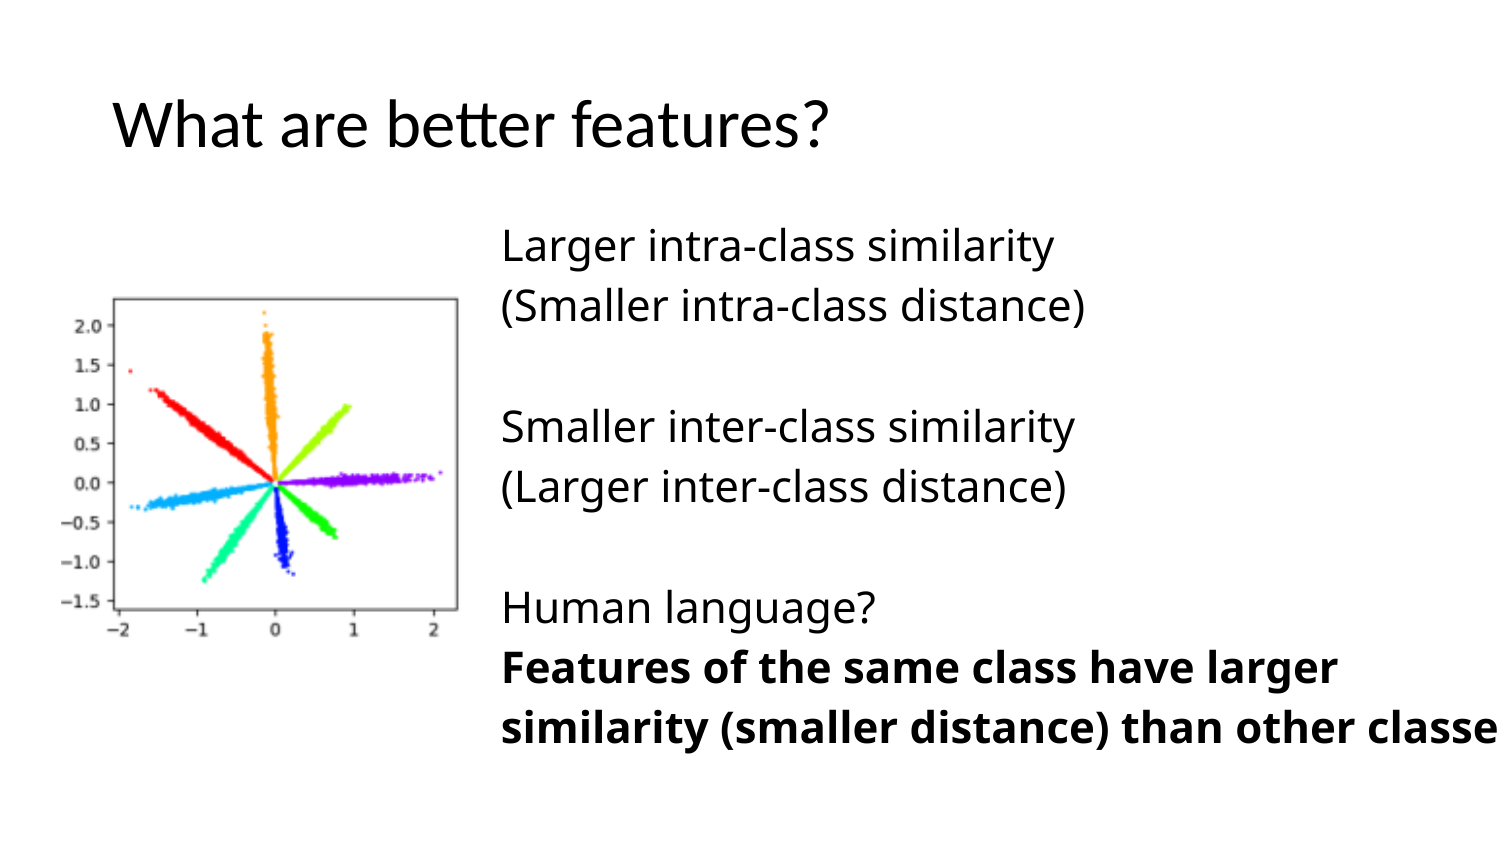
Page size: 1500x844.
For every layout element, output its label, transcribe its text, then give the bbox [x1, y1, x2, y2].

picture [60, 295, 487, 647]
title What are better features? [112, 78, 1349, 220]
list Larger intra-class similarity (Smaller intra-class distance) Smaller inter-class similarity (Larger inter-class distance) Human language? Features of the same class have larger similarity (smaller distance) than other classes [485, 194, 1500, 748]
